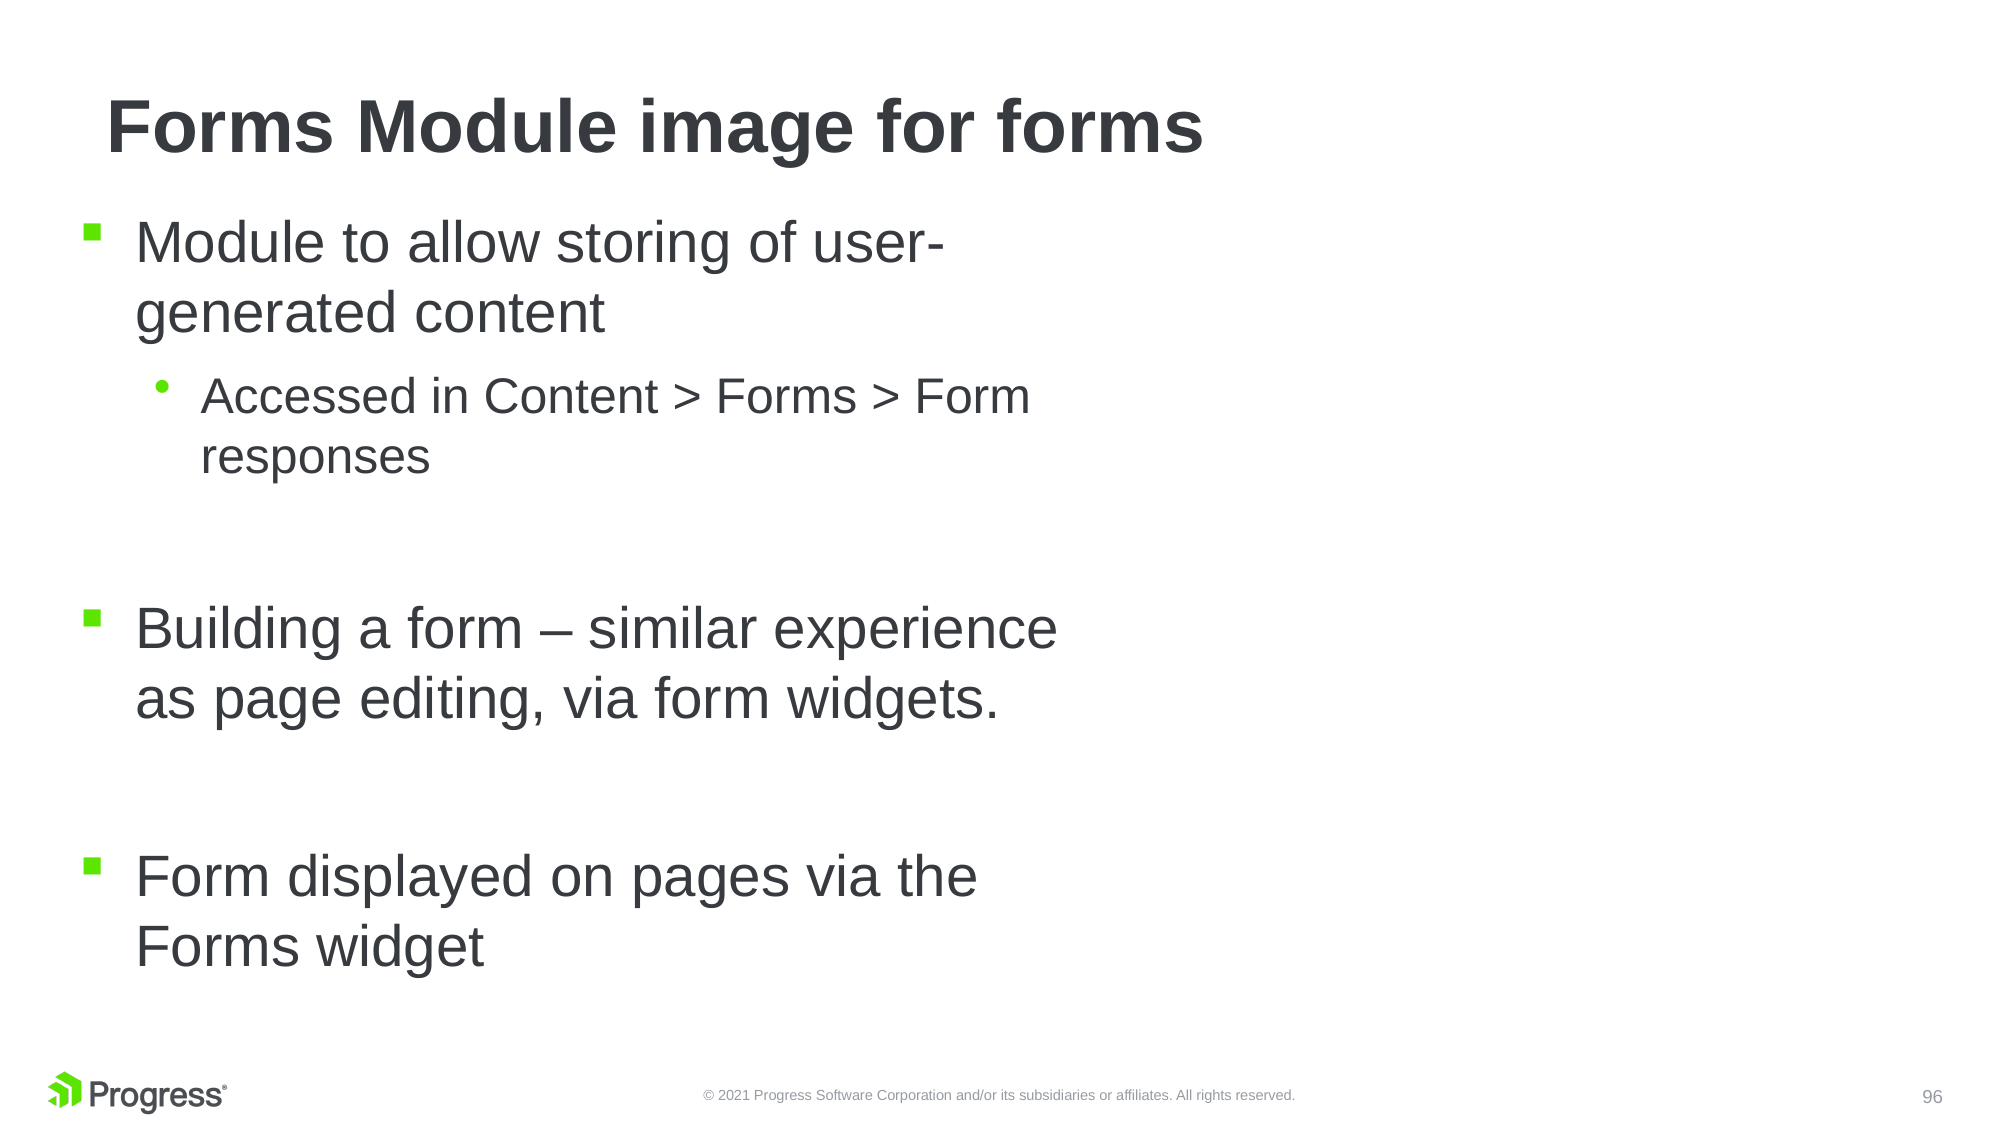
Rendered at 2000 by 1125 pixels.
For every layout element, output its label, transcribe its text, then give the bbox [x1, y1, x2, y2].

list Module to allow storing of user-generated content Accessed in Content > Forms > Form responses Building a form – similar experience as page editing, via form widgets. Form displayed on pages via the Forms widget [63, 196, 1134, 1046]
title Forms Module image for forms [91, 80, 1888, 177]
